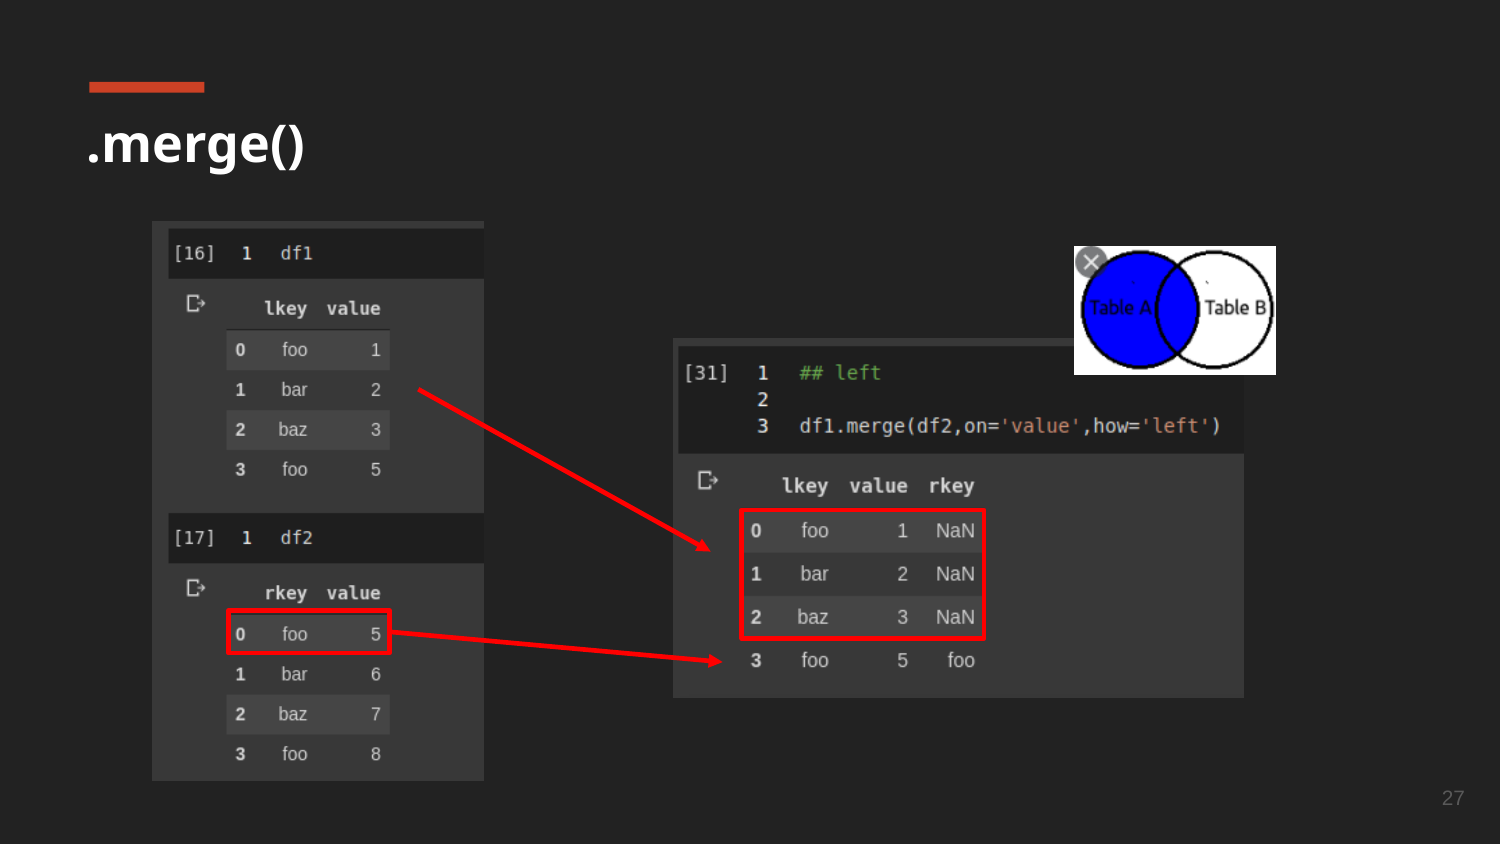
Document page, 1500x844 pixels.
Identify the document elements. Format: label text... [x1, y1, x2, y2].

picture [672, 245, 1277, 698]
title .merge() [71, 95, 875, 203]
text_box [418, 388, 711, 552]
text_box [389, 631, 723, 663]
picture [151, 221, 484, 781]
slide_number ‹#› [1389, 764, 1480, 830]
